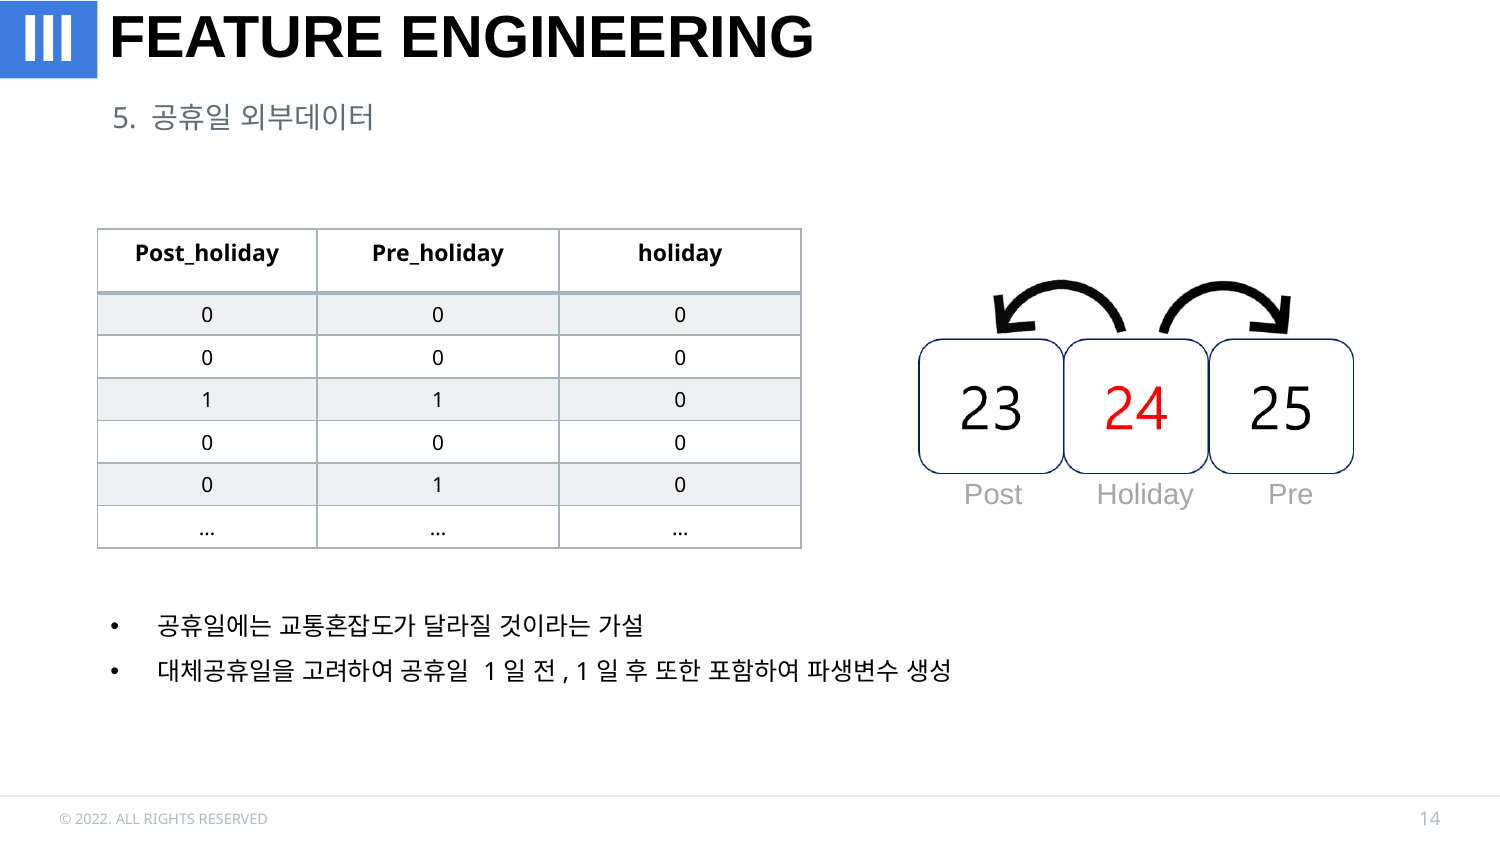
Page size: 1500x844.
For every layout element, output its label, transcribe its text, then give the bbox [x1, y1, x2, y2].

slide_number 14 [1115, 568, 1453, 844]
table_cell 1 [98, 379, 316, 420]
table_header Post_holiday [98, 230, 316, 291]
table_cell … [98, 506, 316, 547]
title FEATURE ENGINEERING [98, 0, 1295, 69]
table_cell … [318, 506, 558, 547]
table_cell 0 [318, 336, 558, 377]
text_box 공휴일에는 교통혼잡도가 달라질 것이라는 가설 대체공휴일을 고려하여 공휴일 1일 전, 1일 후 또한 포함하여 파생변수 생성 [95, 588, 1436, 693]
table_cell 0 [560, 295, 800, 334]
table_cell 1 [318, 379, 558, 420]
table_cell 1 [318, 464, 558, 505]
list III [0, 0, 98, 79]
table_header Pre_holiday [318, 230, 558, 291]
table_cell 0 [98, 464, 316, 505]
text_box 5. 공휴일 외부데이터 [97, 91, 743, 177]
footer © 2022. ALL RIGHTS RESERVED [47, 567, 554, 844]
table_cell 0 [560, 421, 800, 462]
table_cell 0 [98, 421, 316, 462]
table_cell 0 [98, 295, 316, 334]
table_cell 0 [318, 295, 558, 334]
table_cell 0 [560, 464, 800, 505]
picture [918, 228, 1354, 478]
table_cell 0 [318, 421, 558, 462]
table_cell 0 [560, 379, 800, 420]
table_header holiday [560, 230, 800, 291]
text_box Post Holiday Pre [949, 468, 1384, 518]
table_cell 0 [98, 336, 316, 377]
table_cell 0 [560, 336, 800, 377]
table_cell … [560, 506, 800, 547]
